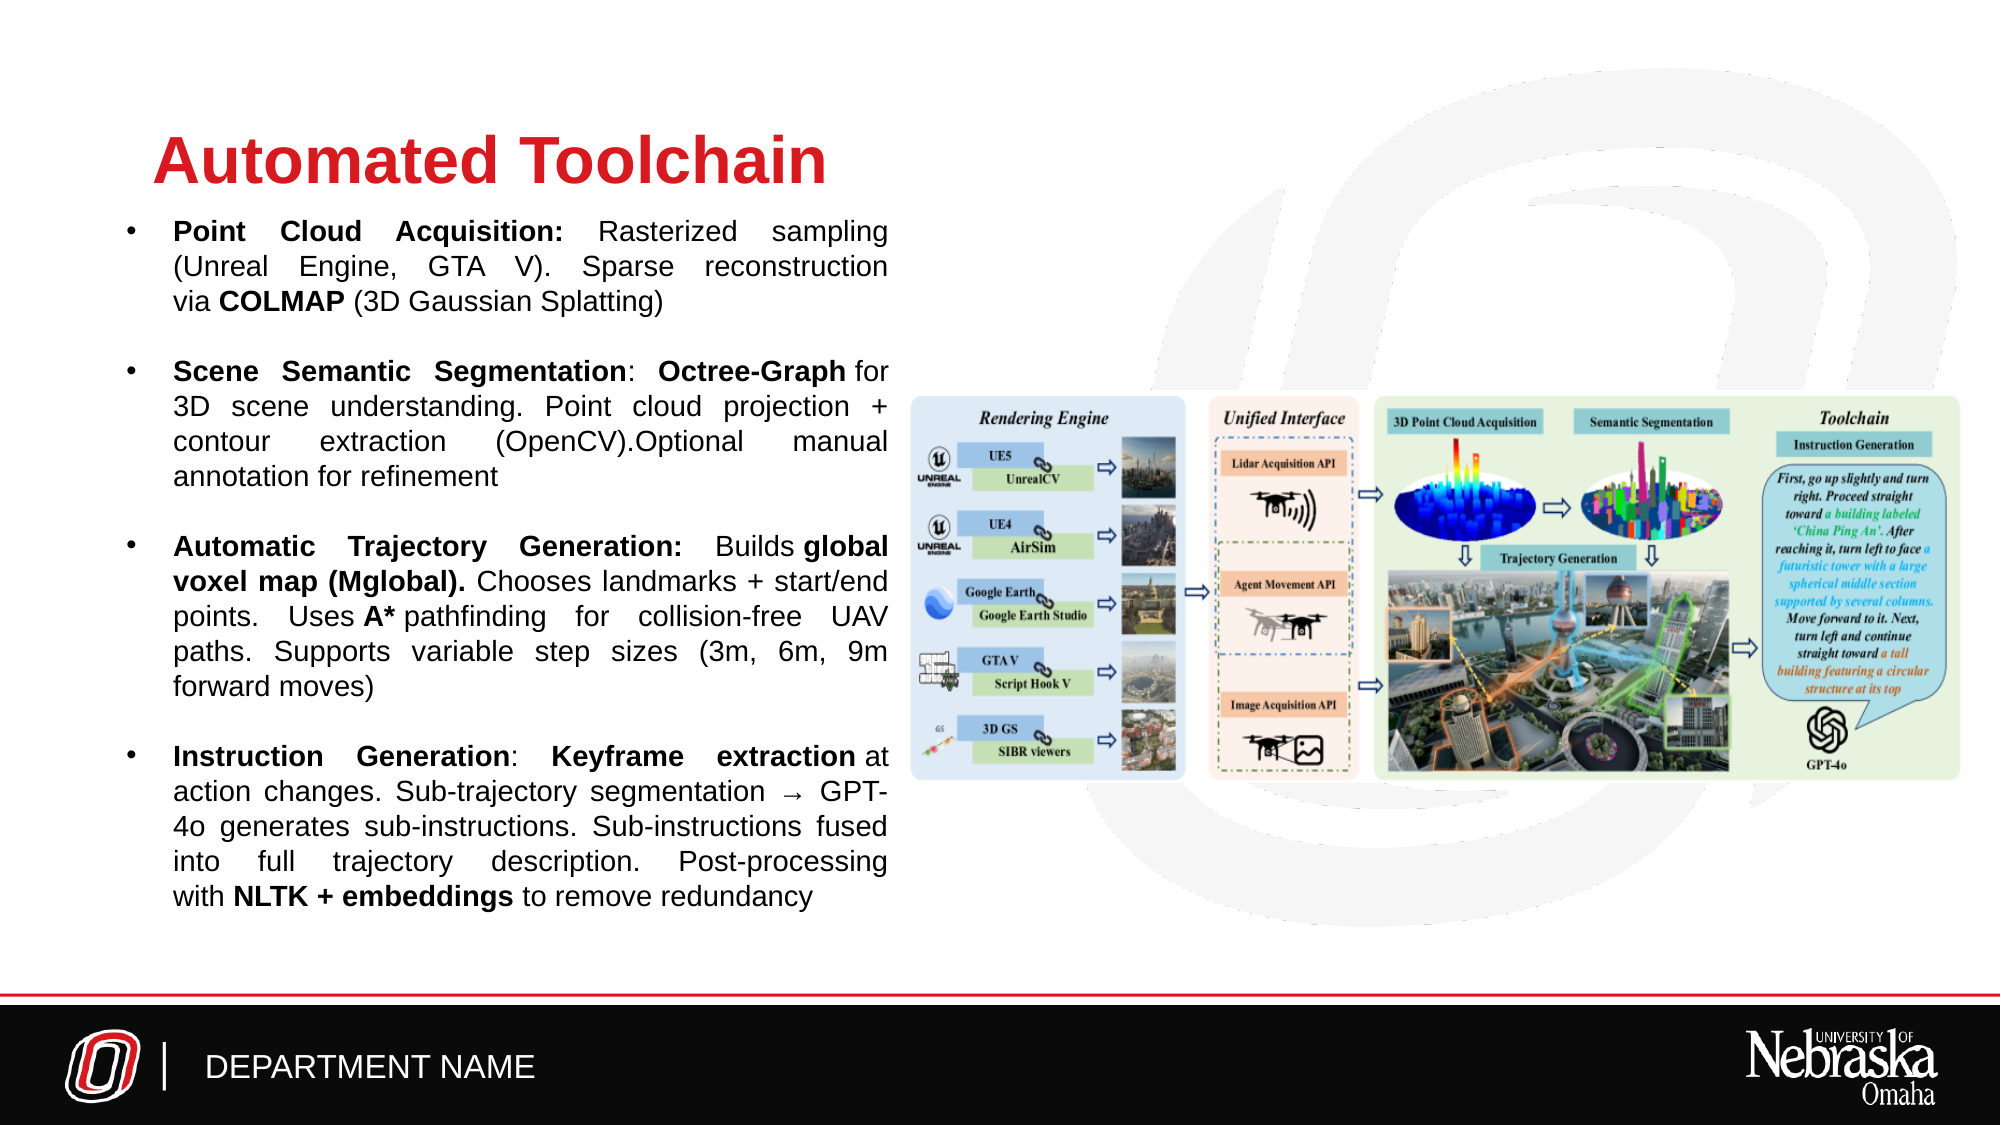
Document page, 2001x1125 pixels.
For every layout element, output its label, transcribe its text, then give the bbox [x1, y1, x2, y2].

picture [903, 390, 1964, 783]
text_box Point Cloud Acquisition: Rasterized sampling (Unreal Engine, GTA V). Sparse reconstruction via COLMAP (3D Gaussian Splatting) Scene Semantic Segmentation: Octree-Graph for 3D scene understanding. Point cloud projection + contour extraction (OpenCV).Optional manual annotation for refinement Automatic Trajectory Generation: Builds global voxel map (Mglobal). Chooses landmarks + start/end points. Uses A* pathfinding for collision-free UAV paths. Supports variable step sizes (3m, 6m, 9m forward moves) Instruction Generation: Keyframe extraction at action changes. Sub-trajectory segmentation → GPT-4o generates sub-instructions. Sub-instructions fused into full trajectory description. Post-processing with NLTK + embeddings to remove redundancy [111, 205, 904, 1024]
title Automated Toolchain [137, 29, 1815, 206]
footer DEPARTMENT NAME [189, 1035, 1672, 1096]
